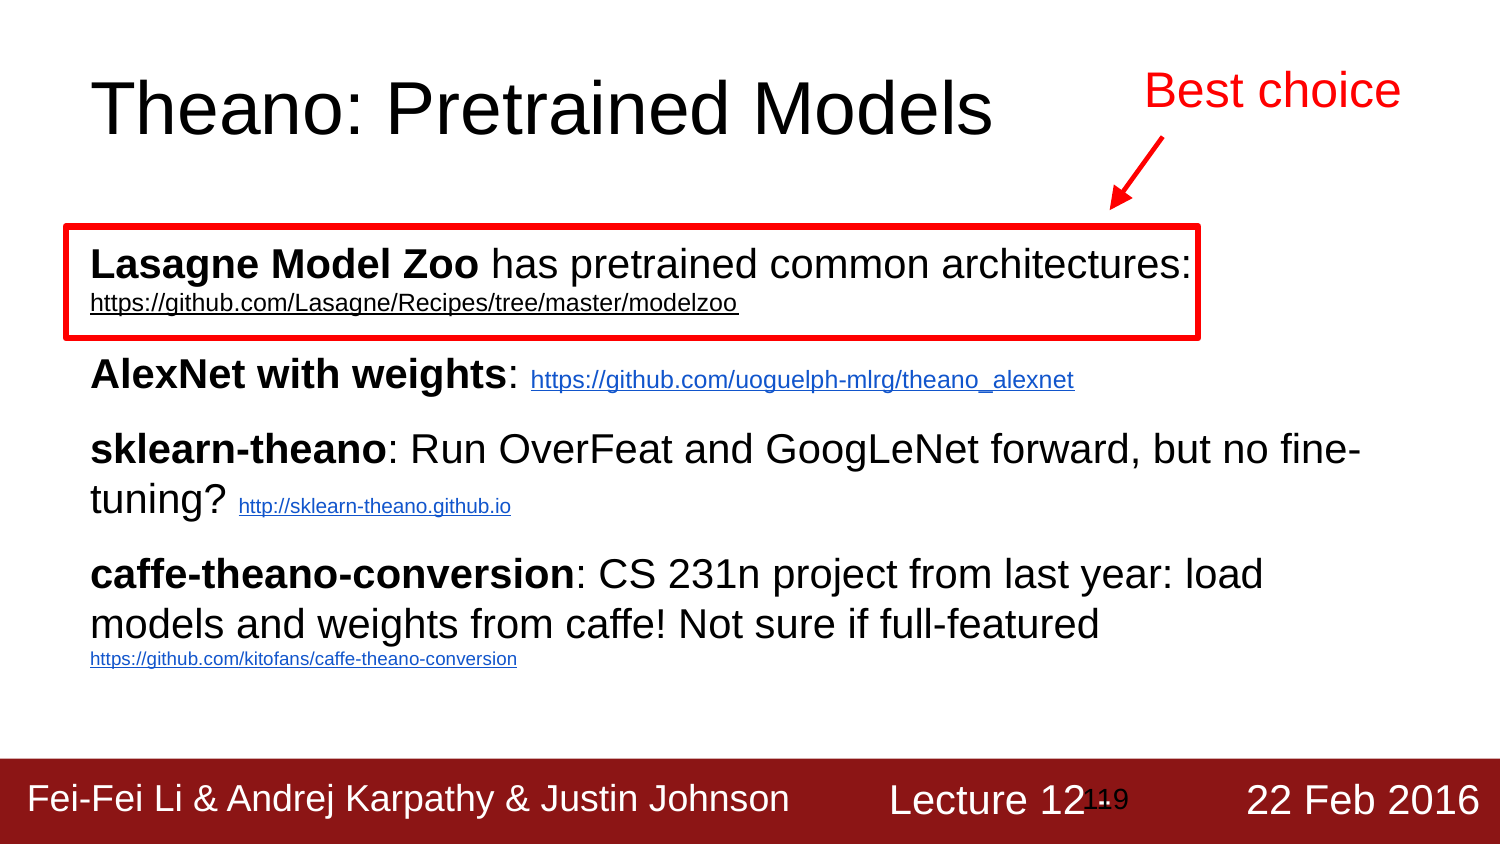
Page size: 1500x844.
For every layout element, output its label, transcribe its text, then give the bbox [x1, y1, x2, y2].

list Lasagne Model Zoo has pretrained common architectures: https://github.com/Lasagne/Recipes/tree/master/modelzoo AlexNet with weights: https://github.com/uoguelph-mlrg/theano_alexnet sklearn-theano: Run OverFeat and GoogLeNet forward, but no fine-tuning? http://sklearn-theano.github.io caffe-theano-conversion: CS 231n project from last year: load models and weights from caffe! Not sure if full-featured https://github.com/kitofans/caffe-theano-conversion [75, 196, 1425, 750]
text_box Best choice [1128, 42, 1476, 125]
text_box [65, 226, 1199, 338]
slide_number ‹#› [1067, 765, 1206, 830]
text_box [1109, 136, 1164, 211]
title Theano: Pretrained Models [75, 33, 1425, 175]
